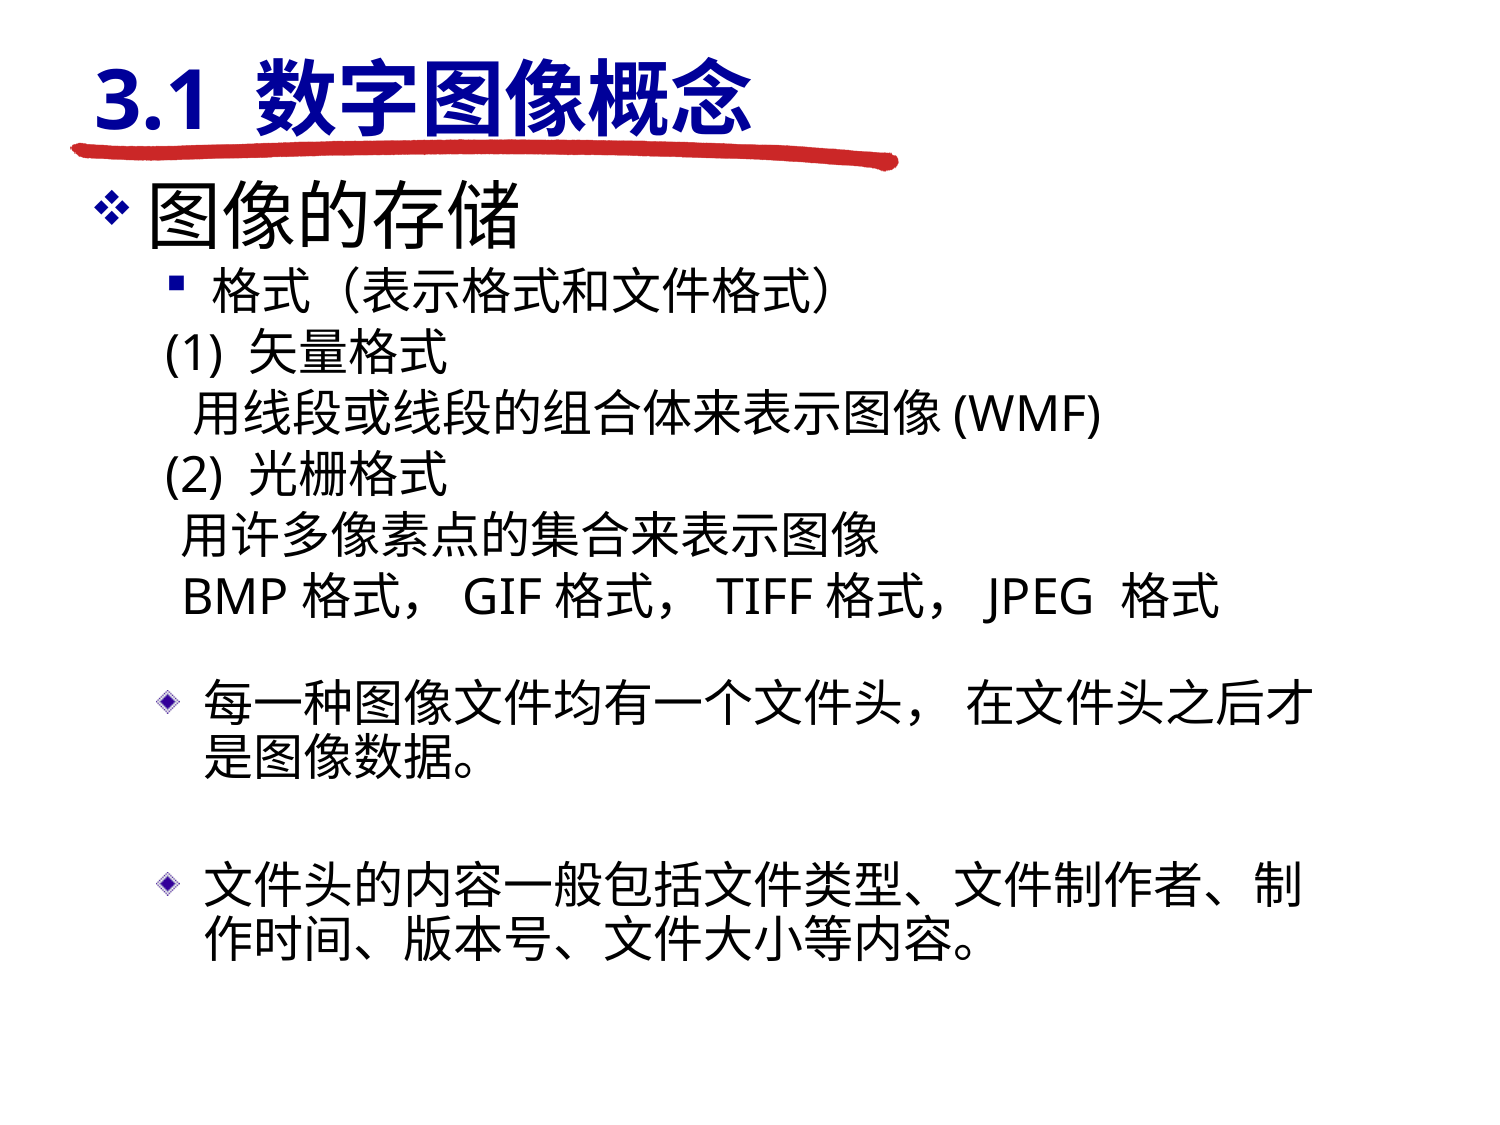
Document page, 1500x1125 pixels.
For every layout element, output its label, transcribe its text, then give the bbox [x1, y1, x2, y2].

picture [66, 131, 909, 180]
text_box 每一种图像文件均有一个文件头， 在文件头之后才是图像数据。 文件头的内容一般包括文件类型、文件制作者、制作时间、版本号、文件大小等内容。 [141, 670, 1353, 976]
list 图像的存储 格式（表示格式和文件格式） (1) 矢量格式 用线段或线段的组合体来表示图像(WMF) (2) 光栅格式 用许多像素点的集合来表示图像 BMP格式，GIF格式，TIFF格式，JPEG 格式 [75, 174, 1425, 665]
picture [156, 690, 180, 714]
title 3.1 数字图像概念 [79, 2, 847, 129]
picture [156, 872, 180, 896]
